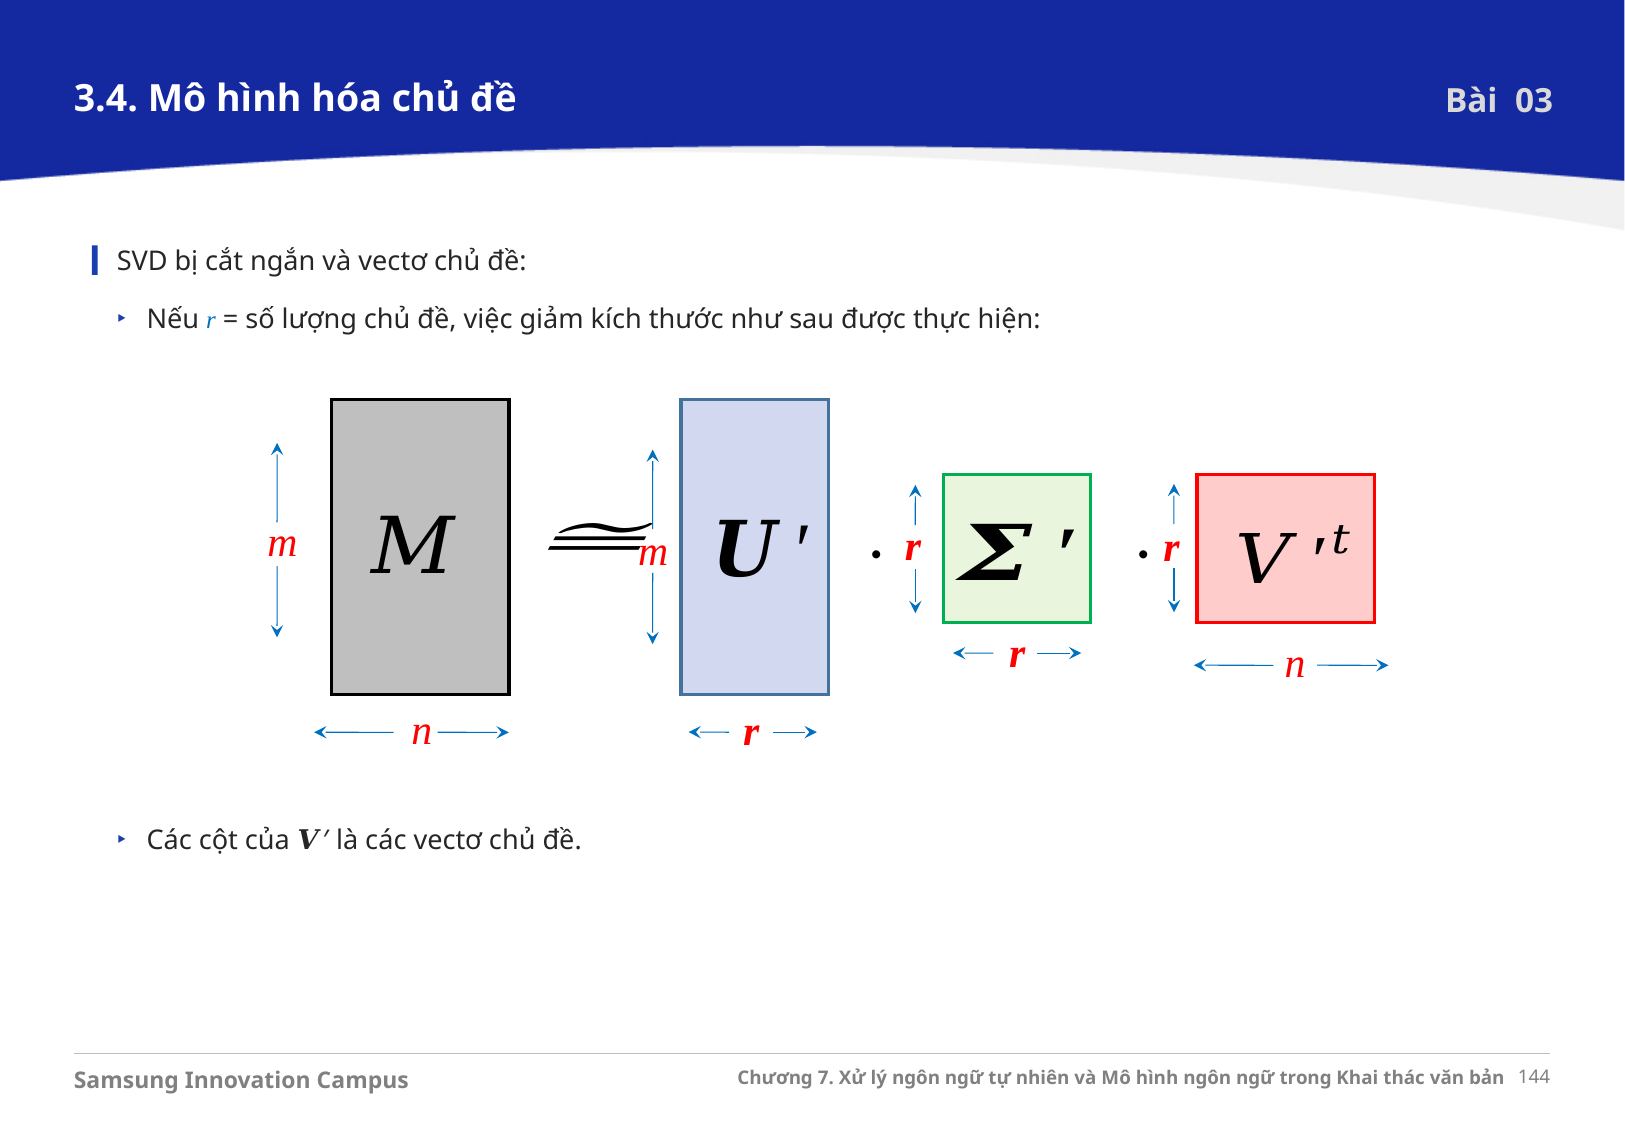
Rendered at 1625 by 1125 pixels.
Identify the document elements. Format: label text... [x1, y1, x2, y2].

text_box Các cột của 𝑽′ là các vectơ chủ đề. [116, 810, 1534, 868]
text_box Nếu r = số lượng chủ đề, việc giảm kích thước như sau được thực hiện: [116, 289, 1534, 347]
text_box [212, 399, 1389, 763]
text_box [73, 73, 1554, 120]
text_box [91, 243, 1533, 277]
picture [0, 0, 1625, 1125]
